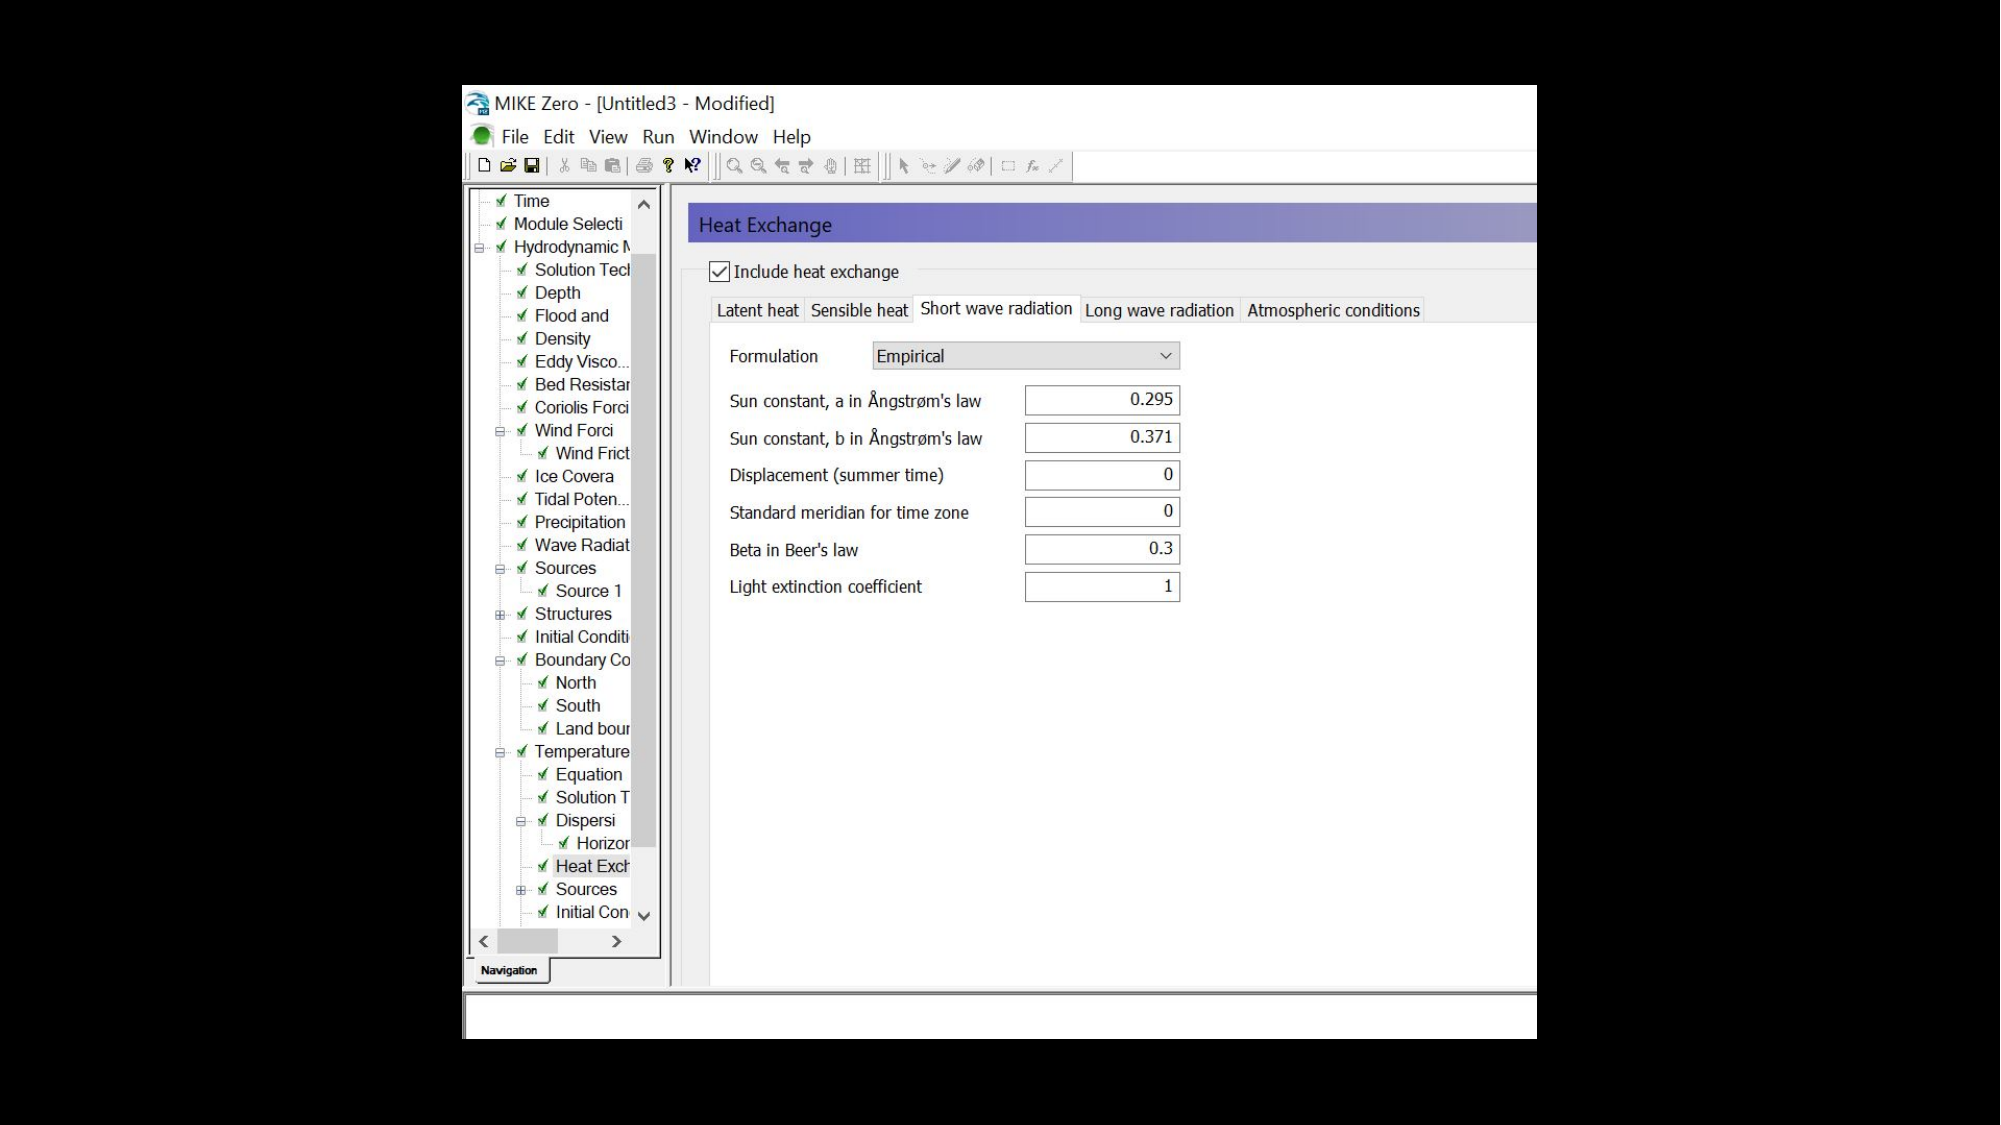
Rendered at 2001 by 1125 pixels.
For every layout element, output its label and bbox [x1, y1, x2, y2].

picture [462, 85, 1537, 1039]
